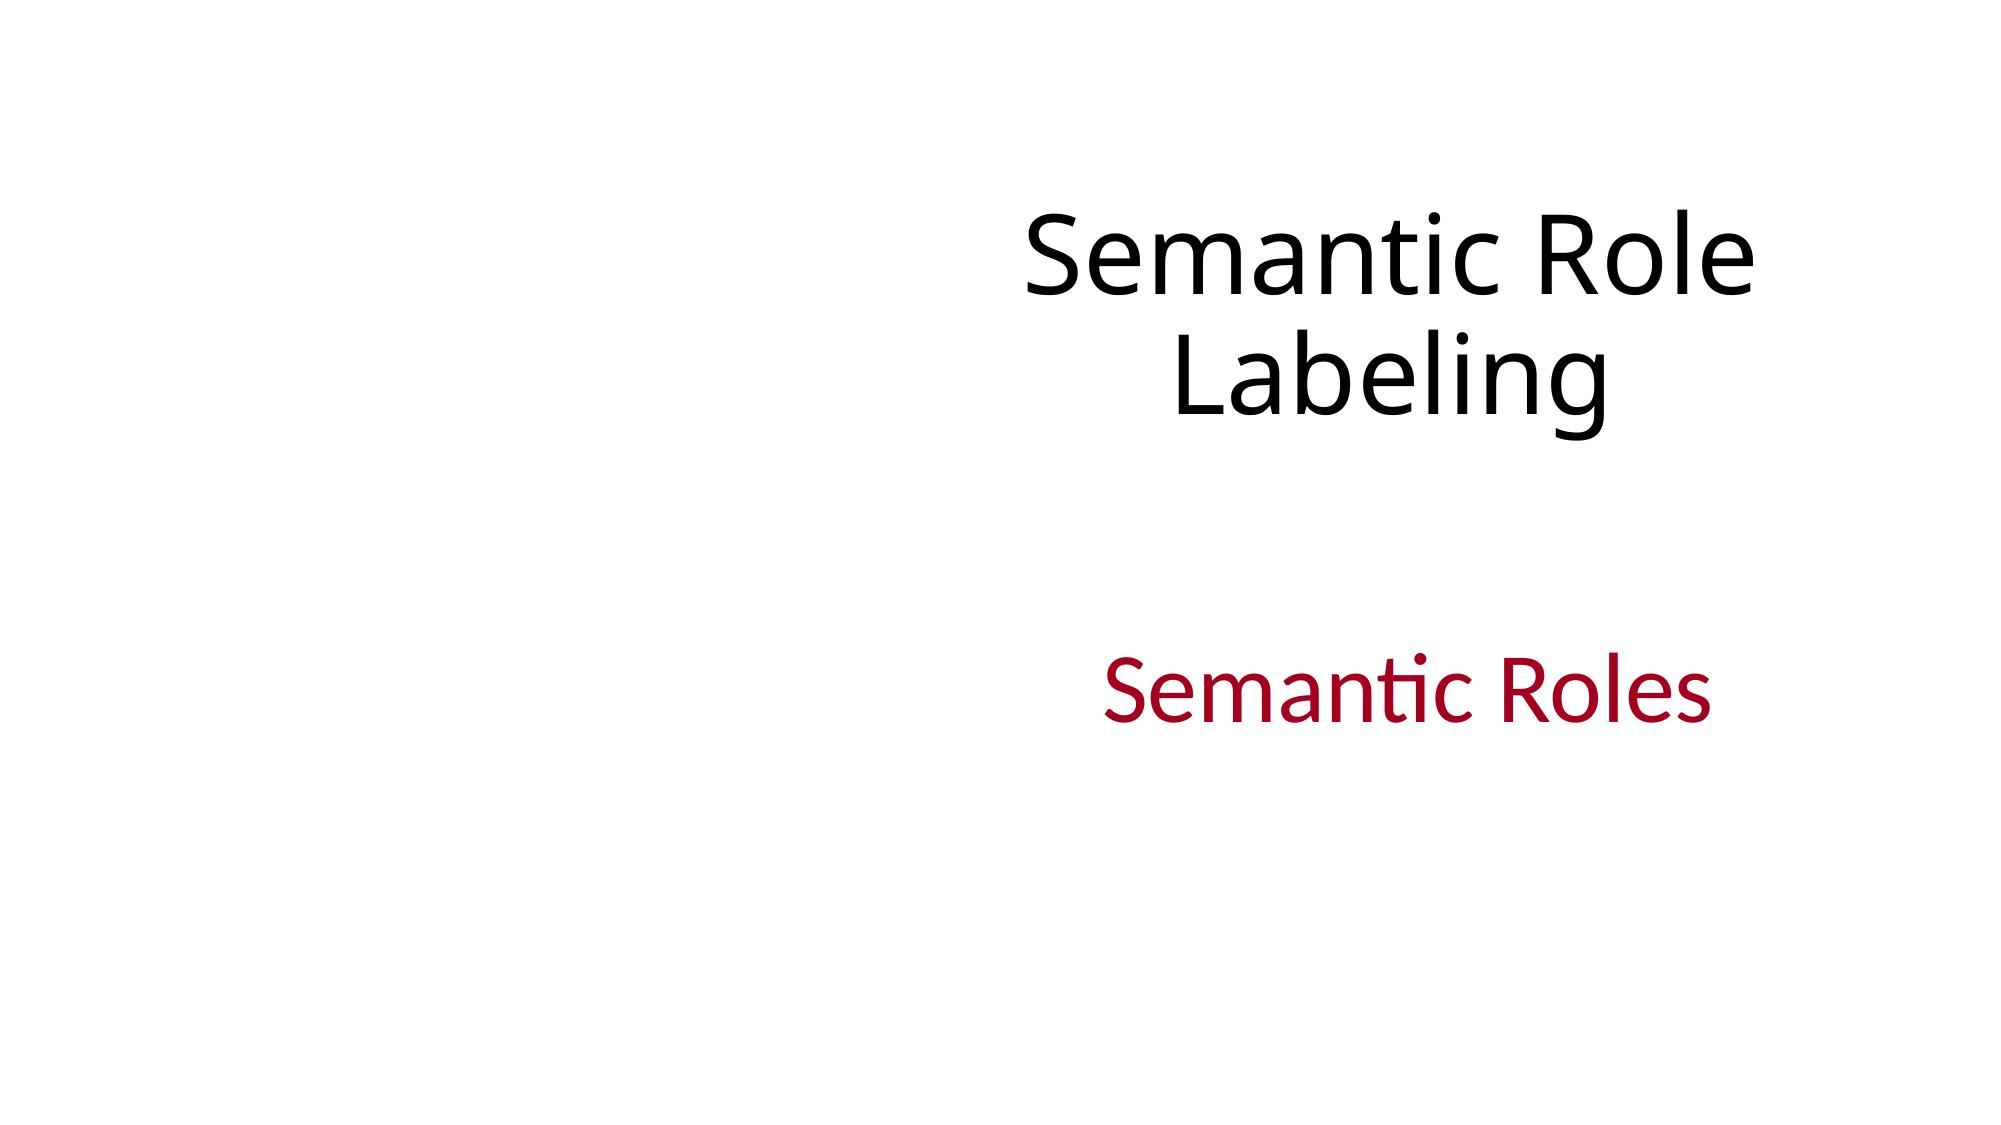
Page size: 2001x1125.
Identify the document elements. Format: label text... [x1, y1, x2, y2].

title Semantic Role Labeling [866, 29, 1917, 446]
subtitle Semantic Roles [816, 629, 2000, 996]
